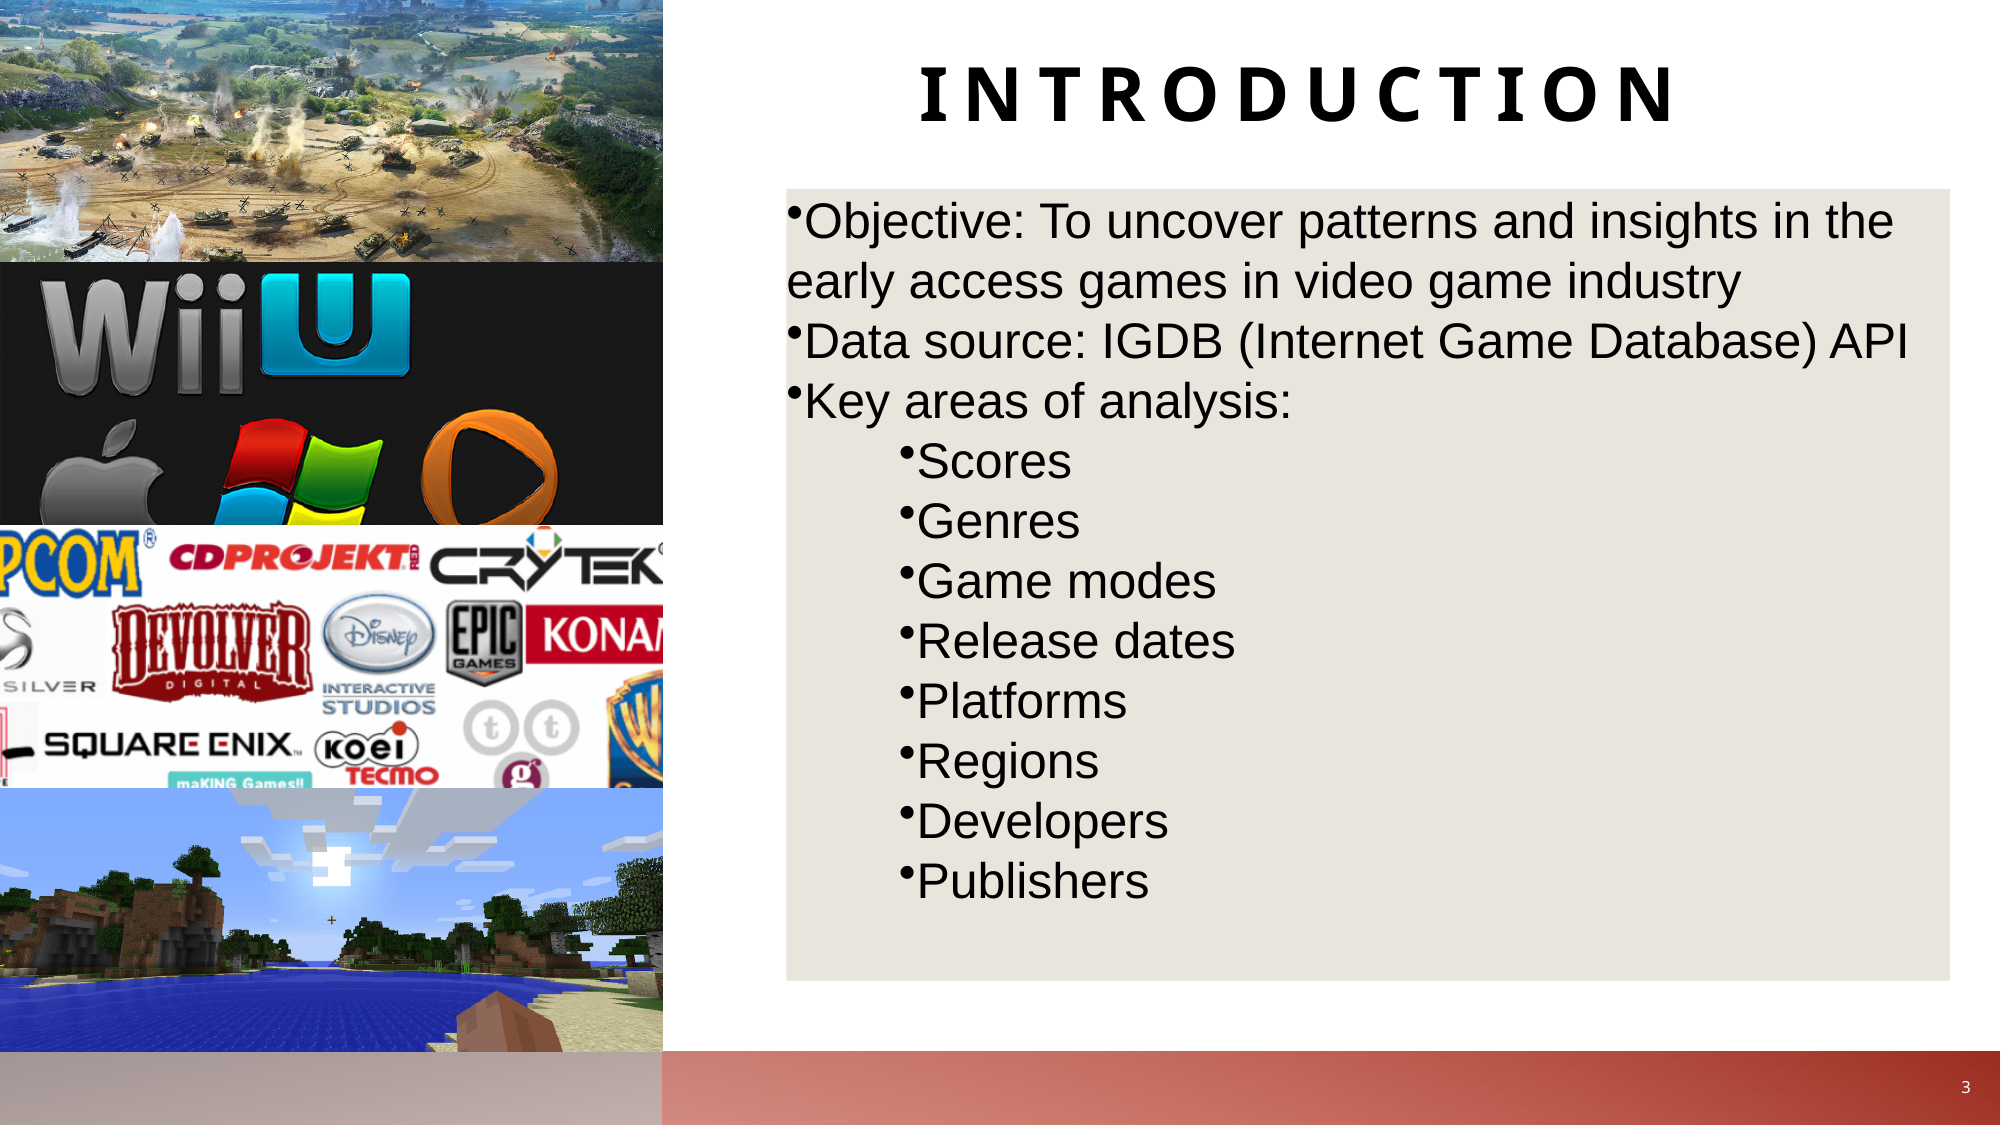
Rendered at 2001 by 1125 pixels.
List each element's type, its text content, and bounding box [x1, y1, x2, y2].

picture [0, 0, 663, 525]
picture [0, 526, 663, 1052]
title Introduction [786, 13, 1809, 137]
slide_number 3 [1913, 1051, 1986, 1125]
list Objective: To uncover patterns and insights in the early access games in video game industry Data source: IGDB (Internet Game Database) API Key areas of analysis: Scores Genres Game modes Release dates Platforms Regions Developers Publishers [786, 188, 1950, 981]
